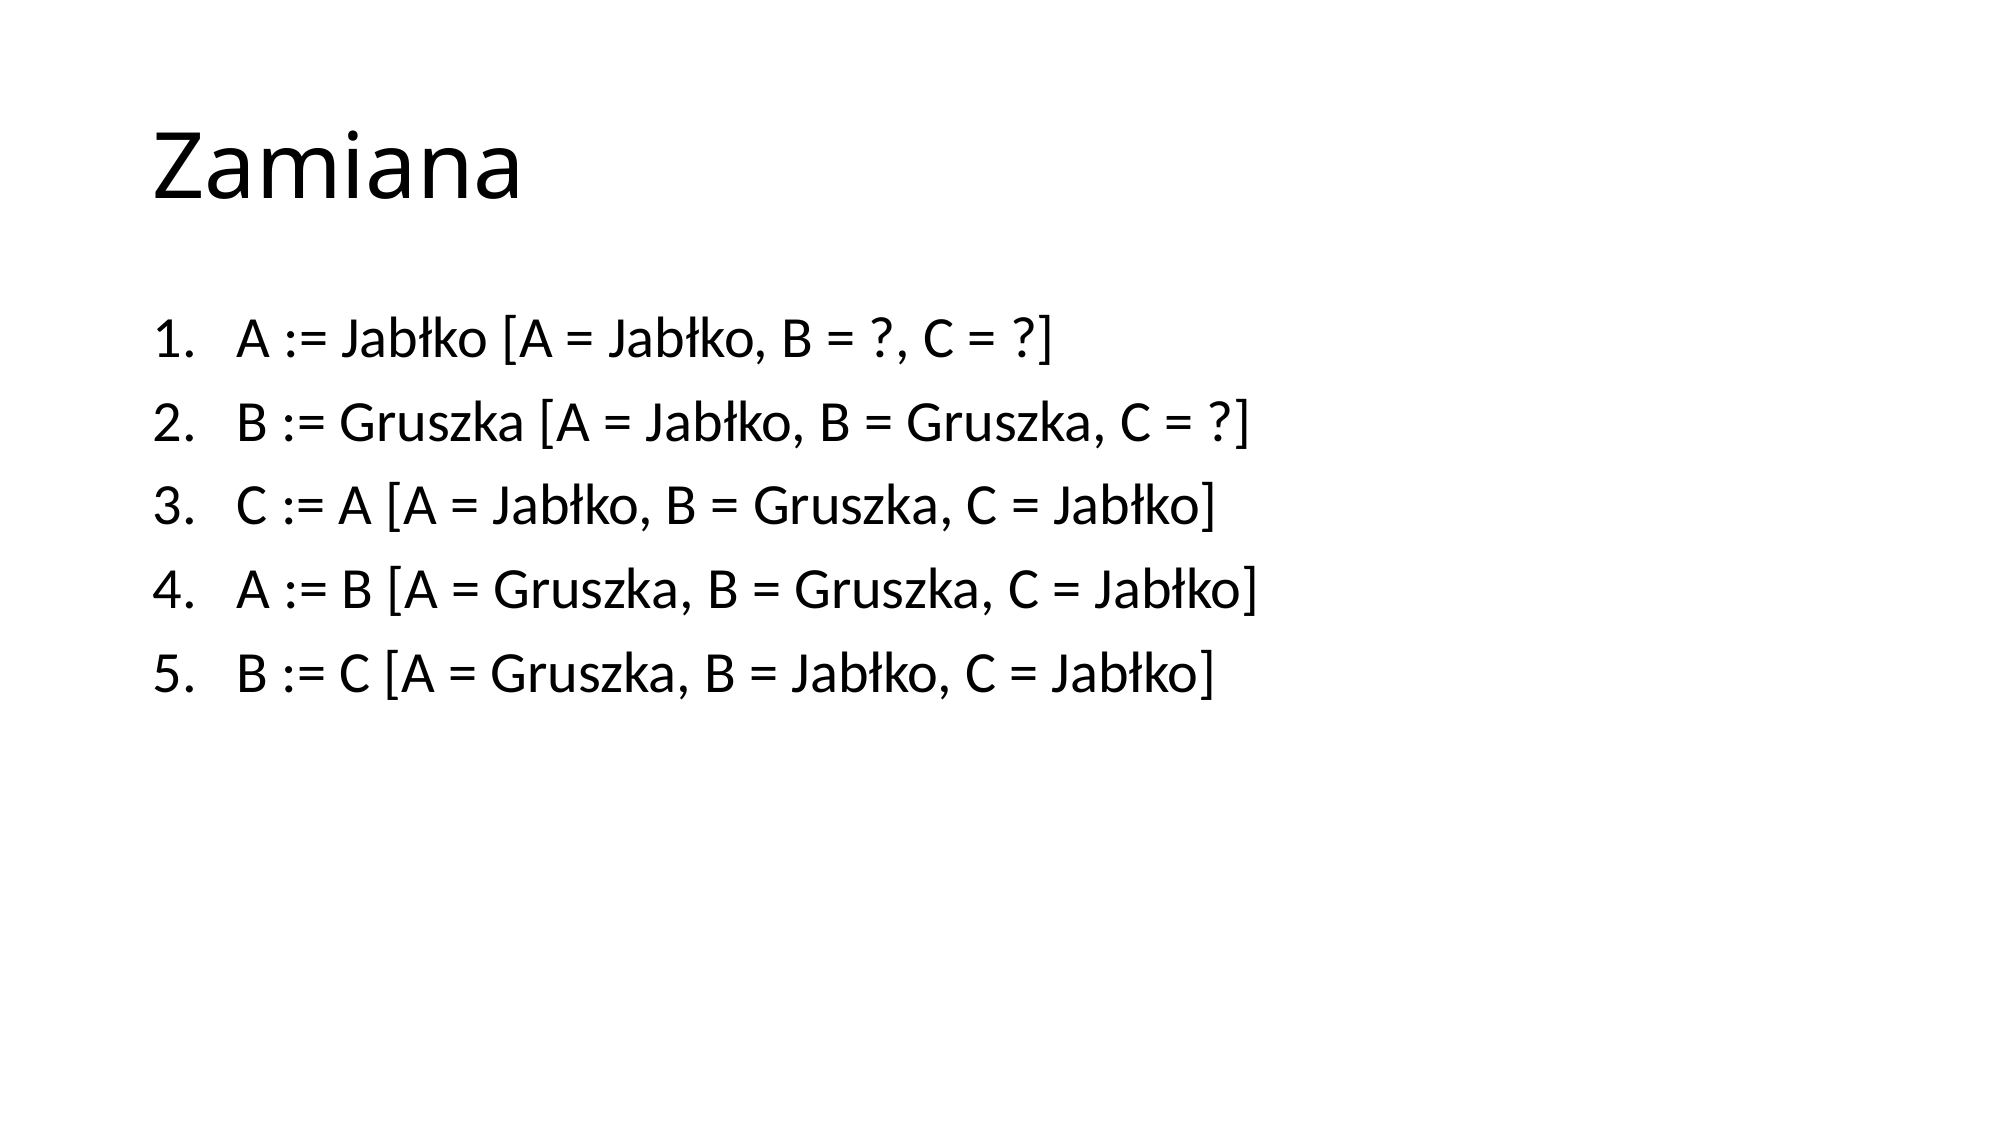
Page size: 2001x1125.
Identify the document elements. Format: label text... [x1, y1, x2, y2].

title Zamiana [137, 59, 1863, 278]
list A := Jabłko [A = Jabłko, B = ?, C = ?] B := Gruszka [A = Jabłko, B = Gruszka, C = ?] C := A [A = Jabłko, B = Gruszka, C = Jabłko] A := B [A = Gruszka, B = Gruszka, C = Jabłko] B := C [A = Gruszka, B = Jabłko, C = Jabłko] [137, 299, 1863, 1014]
